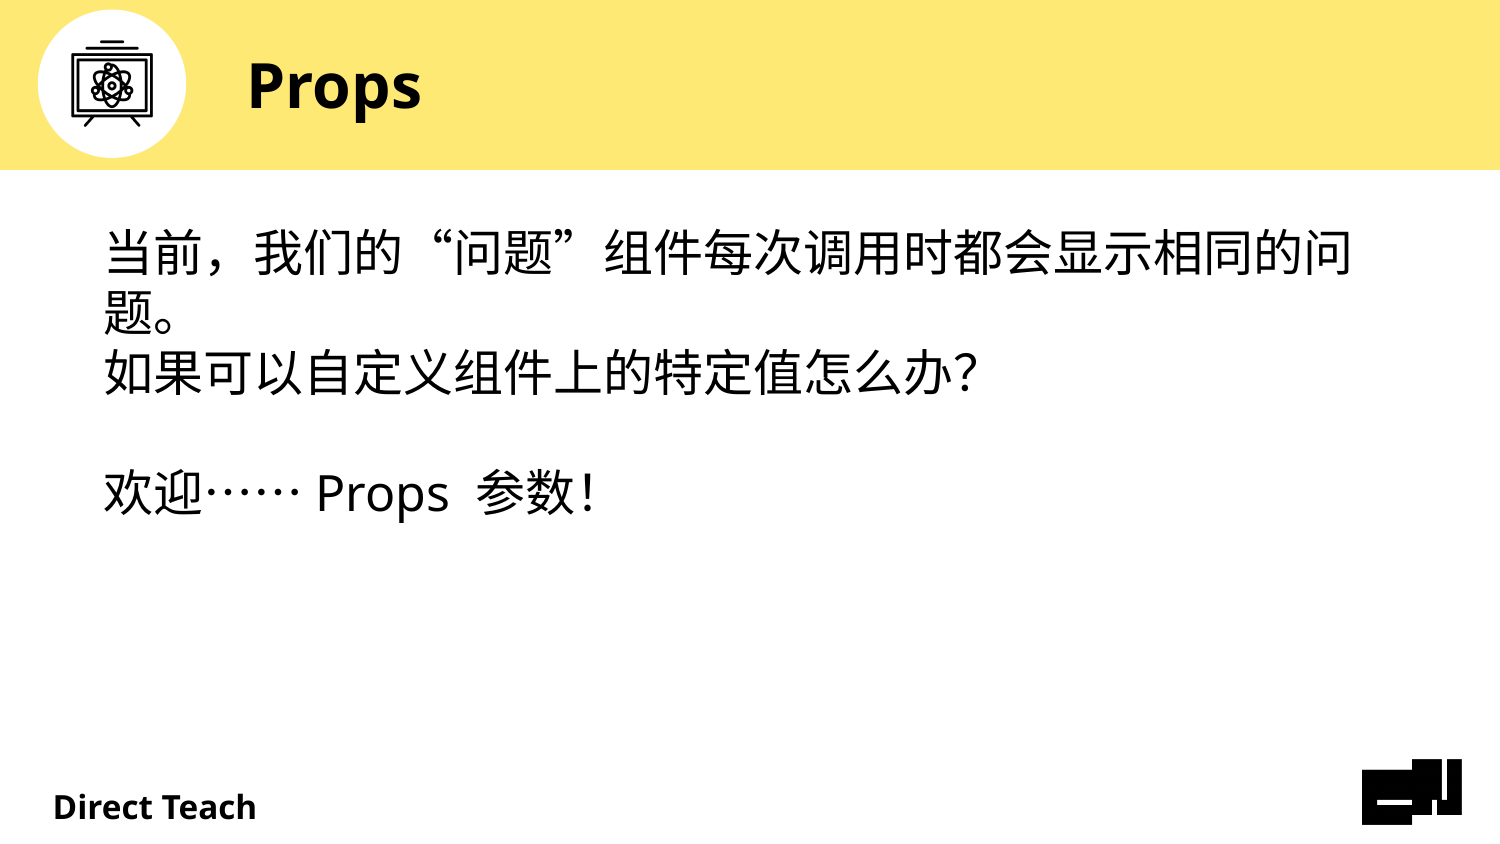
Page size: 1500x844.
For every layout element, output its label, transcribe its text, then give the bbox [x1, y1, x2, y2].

picture [67, 38, 157, 129]
title Props [231, 9, 1463, 158]
picture [1362, 759, 1462, 825]
list 当前，我们的“问题”组件每次调用时都会显示相同的问题。 如果可以自定义组件上的特定值怎么办？ 欢迎……Props 参数！ [88, 206, 1425, 751]
